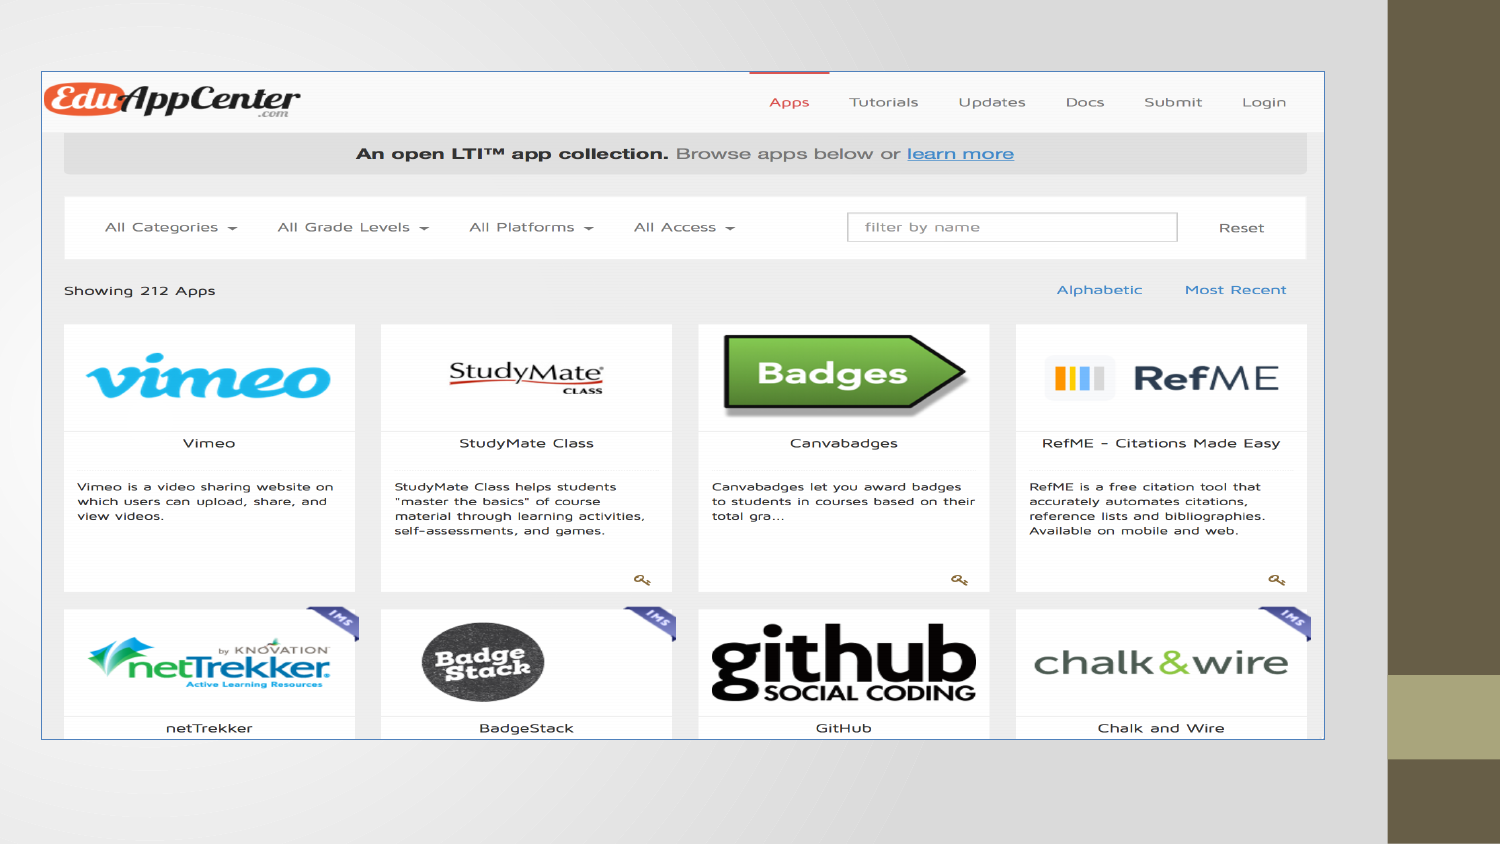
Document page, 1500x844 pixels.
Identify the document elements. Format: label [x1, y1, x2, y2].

picture [40, 71, 1326, 741]
